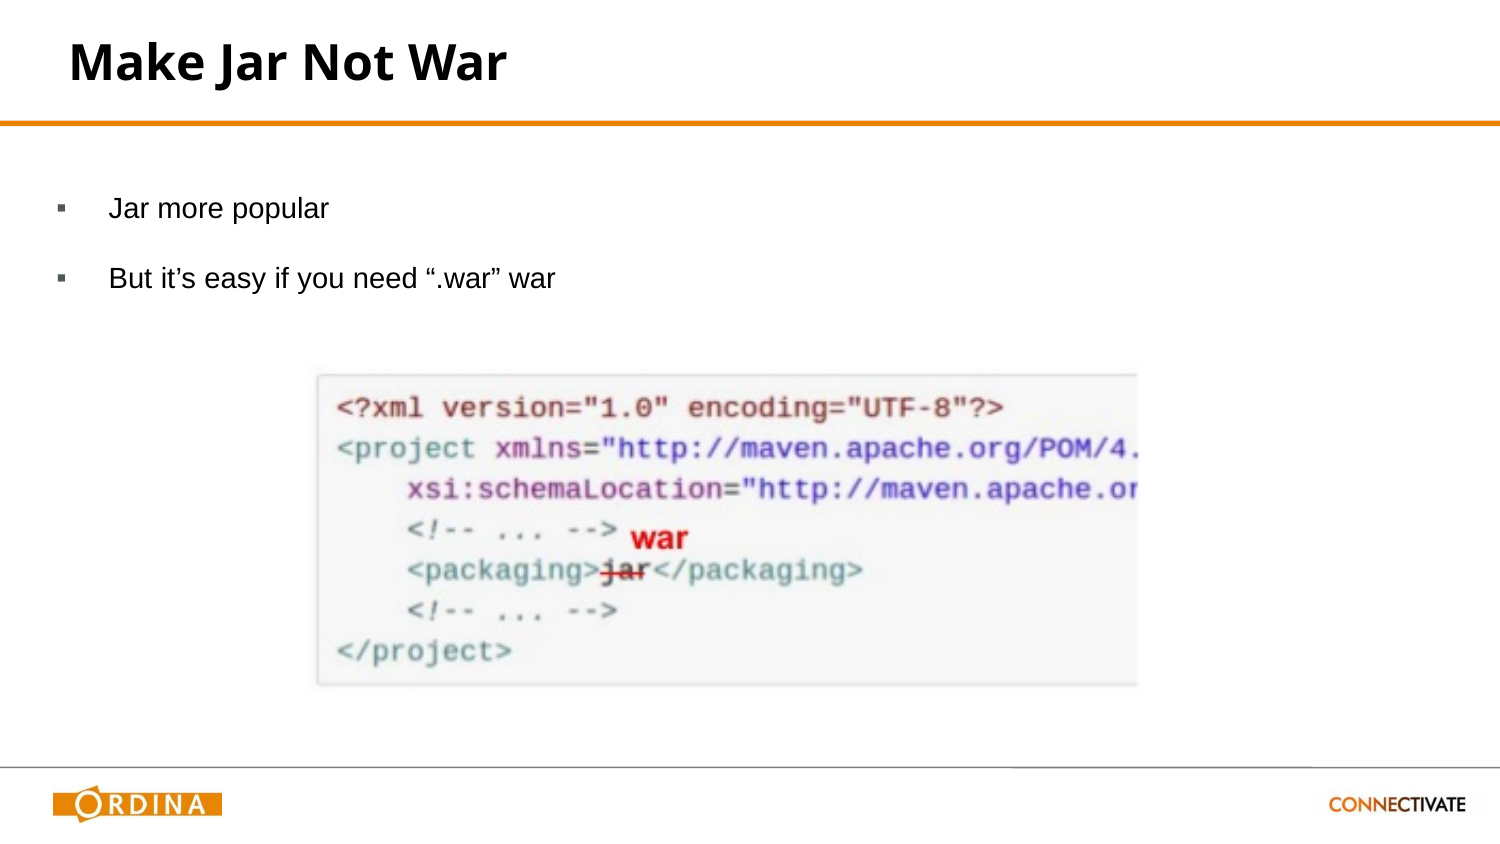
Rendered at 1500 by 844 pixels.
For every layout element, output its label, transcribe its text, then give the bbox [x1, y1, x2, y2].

picture [53, 785, 222, 823]
list Jar more popular But it’s easy if you need “.war” war [18, 139, 1460, 750]
title Make Jar Not War [53, 0, 1459, 121]
picture [308, 360, 1149, 699]
picture [1310, 790, 1486, 819]
